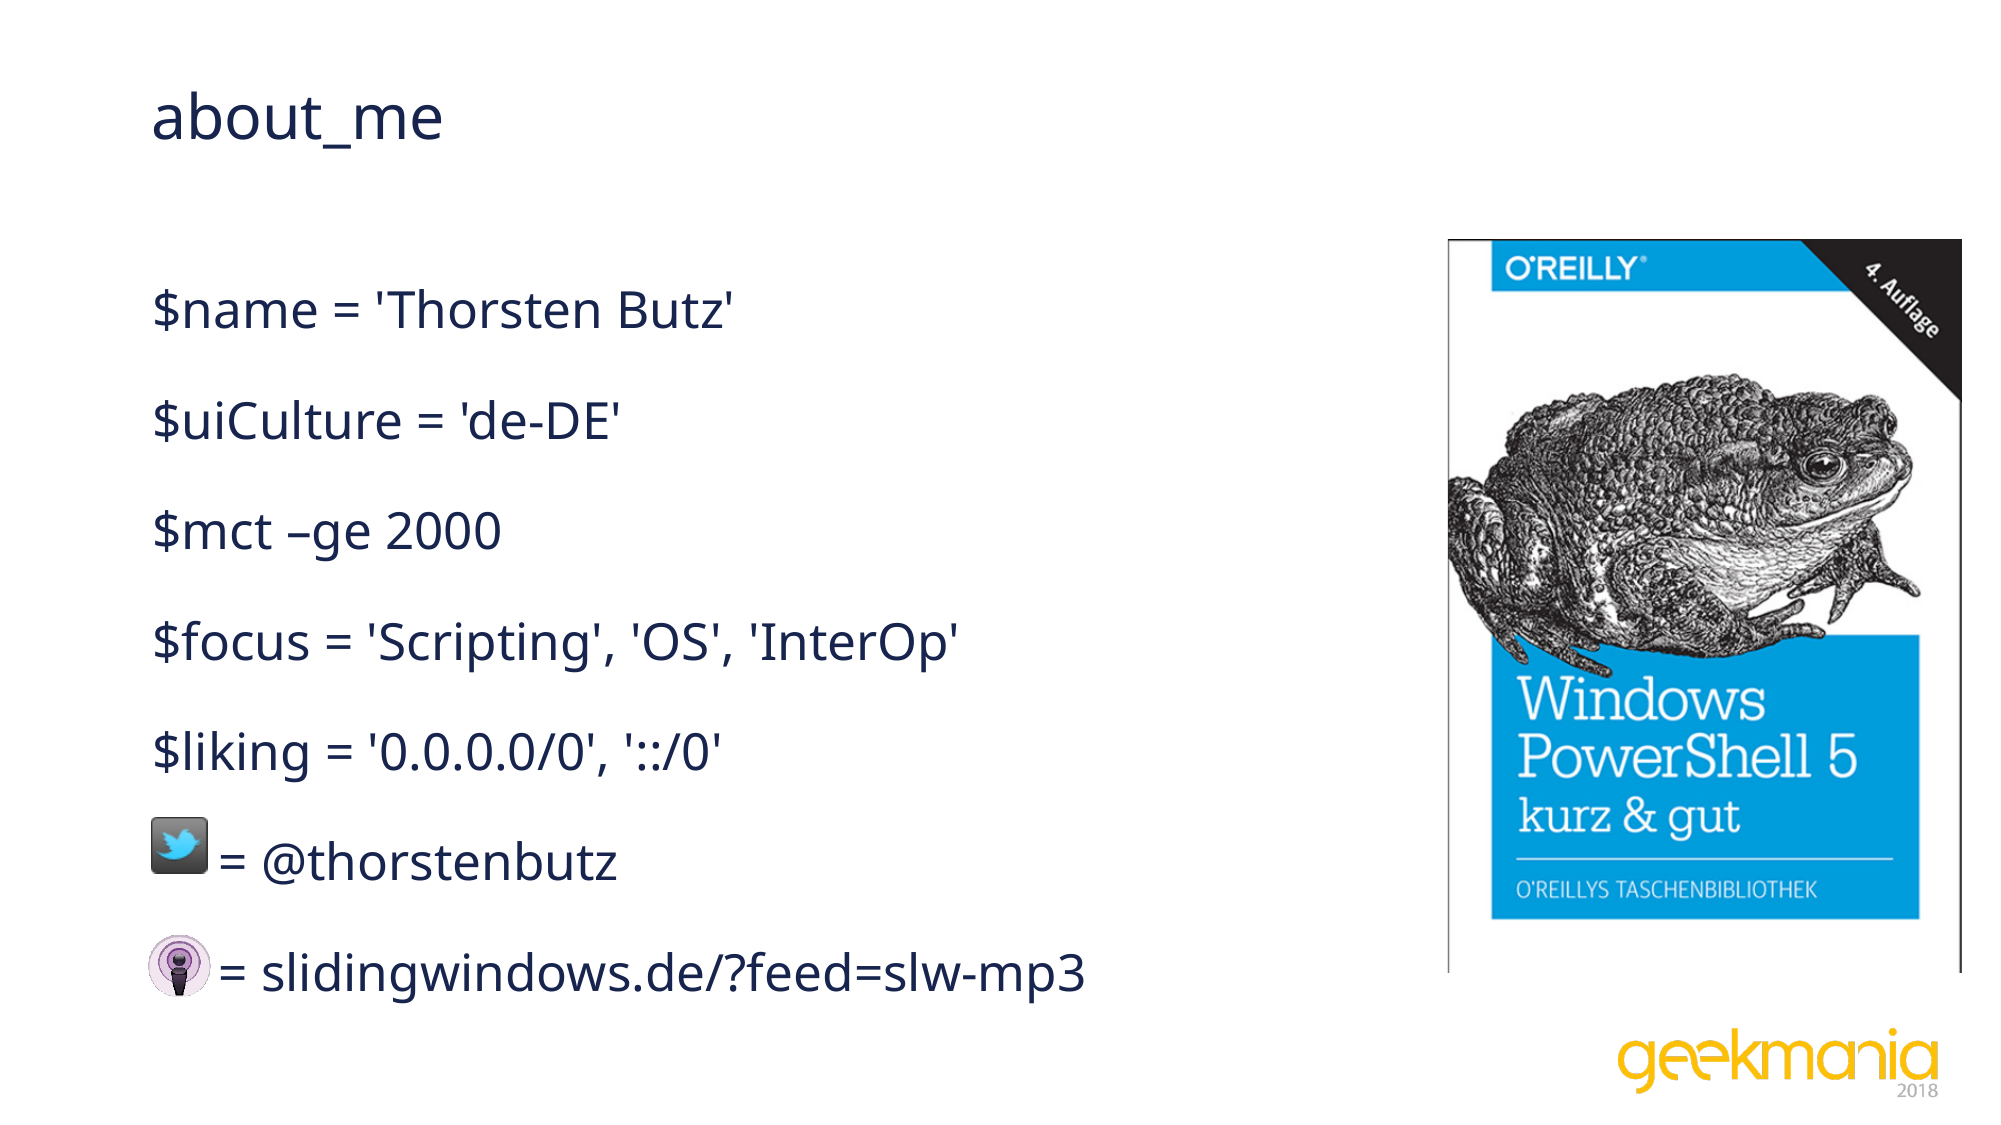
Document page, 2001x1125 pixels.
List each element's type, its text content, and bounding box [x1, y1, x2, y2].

picture [151, 817, 208, 874]
title about_me [135, 72, 1861, 167]
picture [1618, 1028, 1938, 1102]
list $name = 'Thorsten Butz' $uiCulture = 'de-DE' $mct –ge 2000 $focus = 'Scripting', 'OS', 'InterOp' $liking = '0.0.0.0/0', '::/0' = @thorstenbutz = slidingwindows.de/?feed=slw-mp3 [137, 239, 1863, 1015]
picture [147, 933, 212, 999]
picture [1447, 239, 1962, 973]
